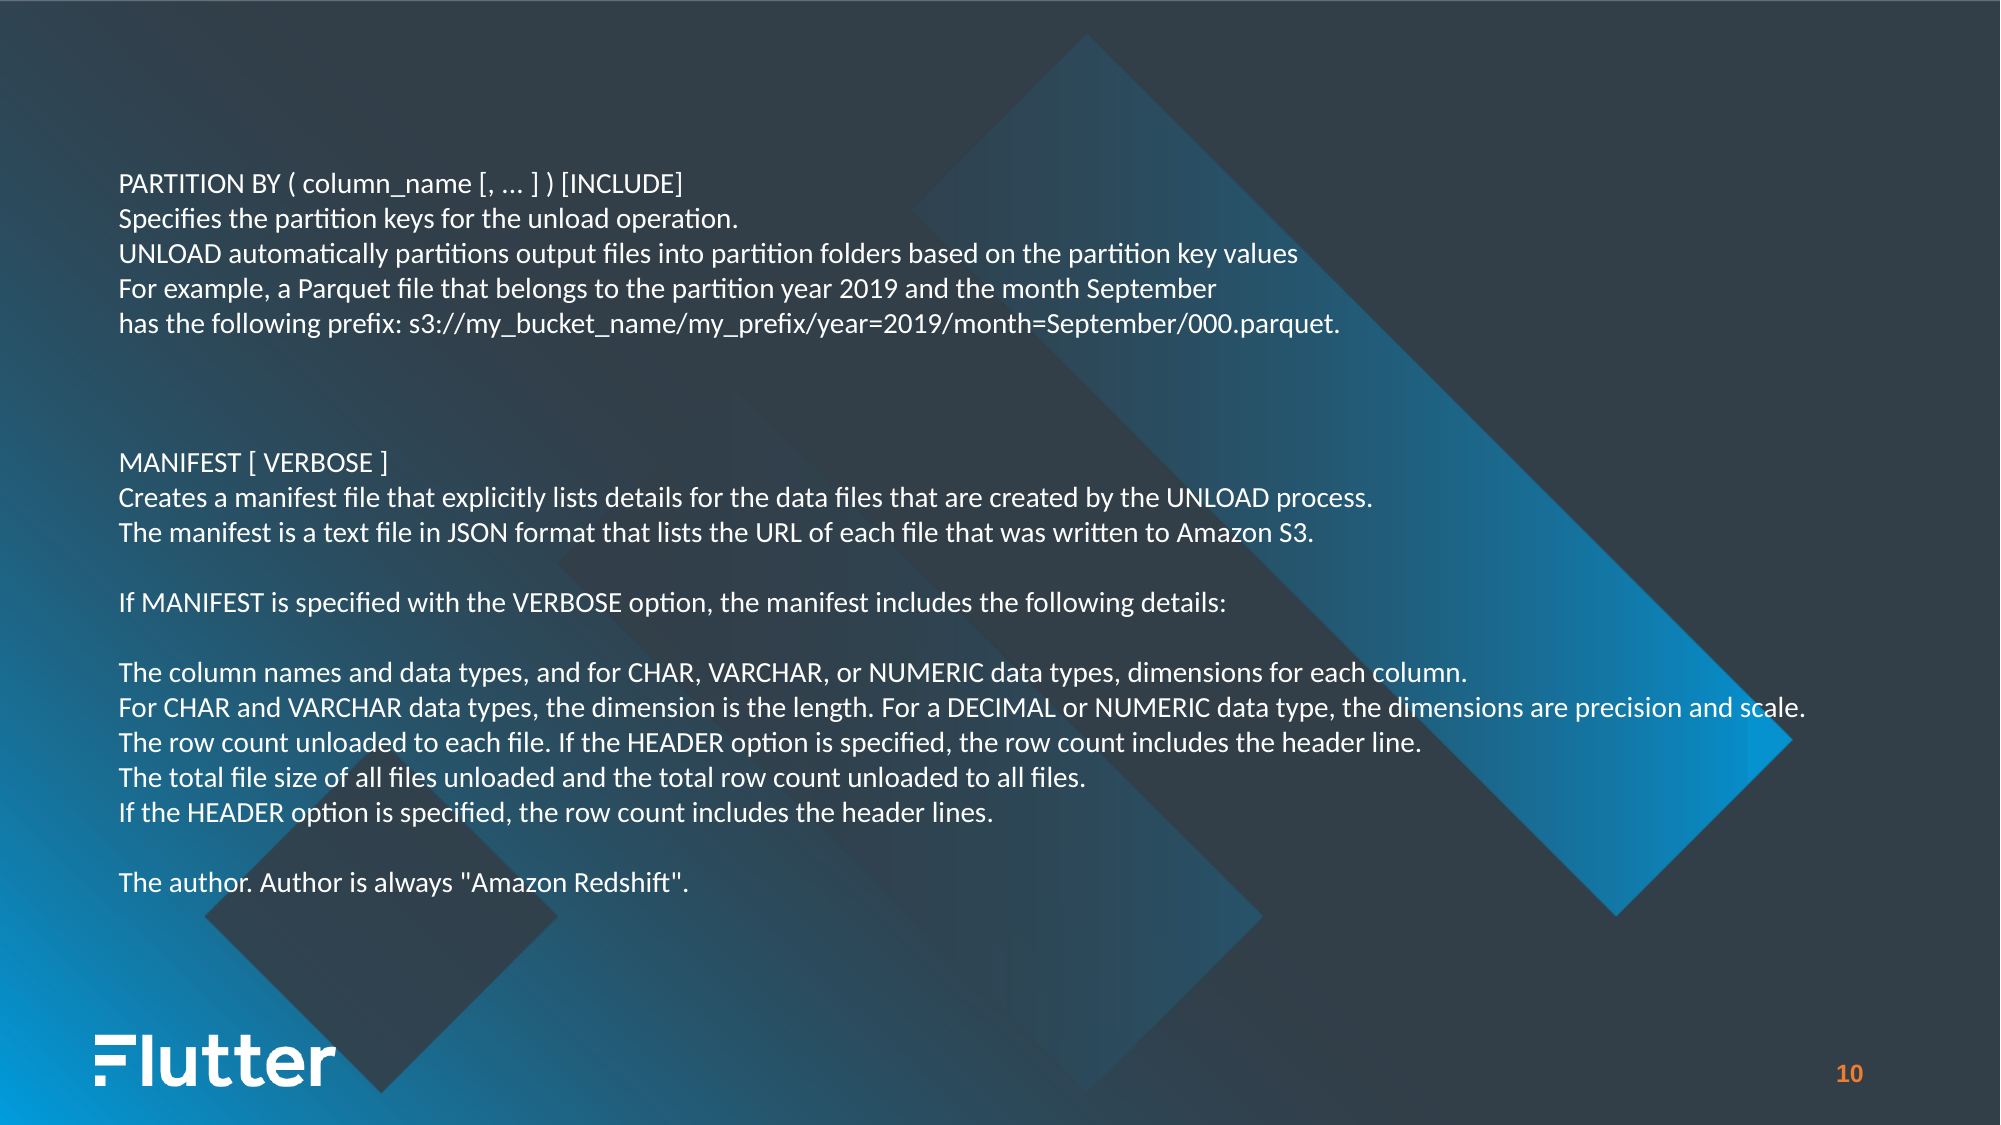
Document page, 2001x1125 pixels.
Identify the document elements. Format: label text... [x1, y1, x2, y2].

picture [143, 1035, 152, 1085]
picture [96, 1056, 125, 1065]
picture [0, 0, 2000, 1125]
picture [96, 1076, 105, 1085]
picture [96, 1035, 135, 1044]
text_box PARTITION BY ( column_name [, ... ] ) [INCLUDE] Specifies the partition keys for the unload operation. UNLOAD automatically partitions output files into partition folders based on the partition key values For example, a Parquet file that belongs to the partition year 2019 and the month September has the following prefix: s3://my_bucket_name/my_prefix/year=2019/month=September/000.parquet. MANIFEST [ VERBOSE ] Creates a manifest file that explicitly lists details for the data files that are created by the UNLOAD process. The manifest is a text file in JSON format that lists the URL of each file that was written to Amazon S3. If MANIFEST is specified with the VERBOSE option, the manifest includes the following details: The column names and data types, and for CHAR, VARCHAR, or NUMERIC data types, dimensions for each column. For CHAR and VARCHAR data types, the dimension is the length. For a DECIMAL or NUMERIC data type, the dimensions are precision and scale. The row count unloaded to each file. If the HEADER option is specified, the row count includes the header line. The total file size of all files unloaded and the total row count unloaded to all files. If the HEADER option is specified, the row count includes the header lines. The author. Author is always "Amazon Redshift". [103, 156, 1862, 906]
